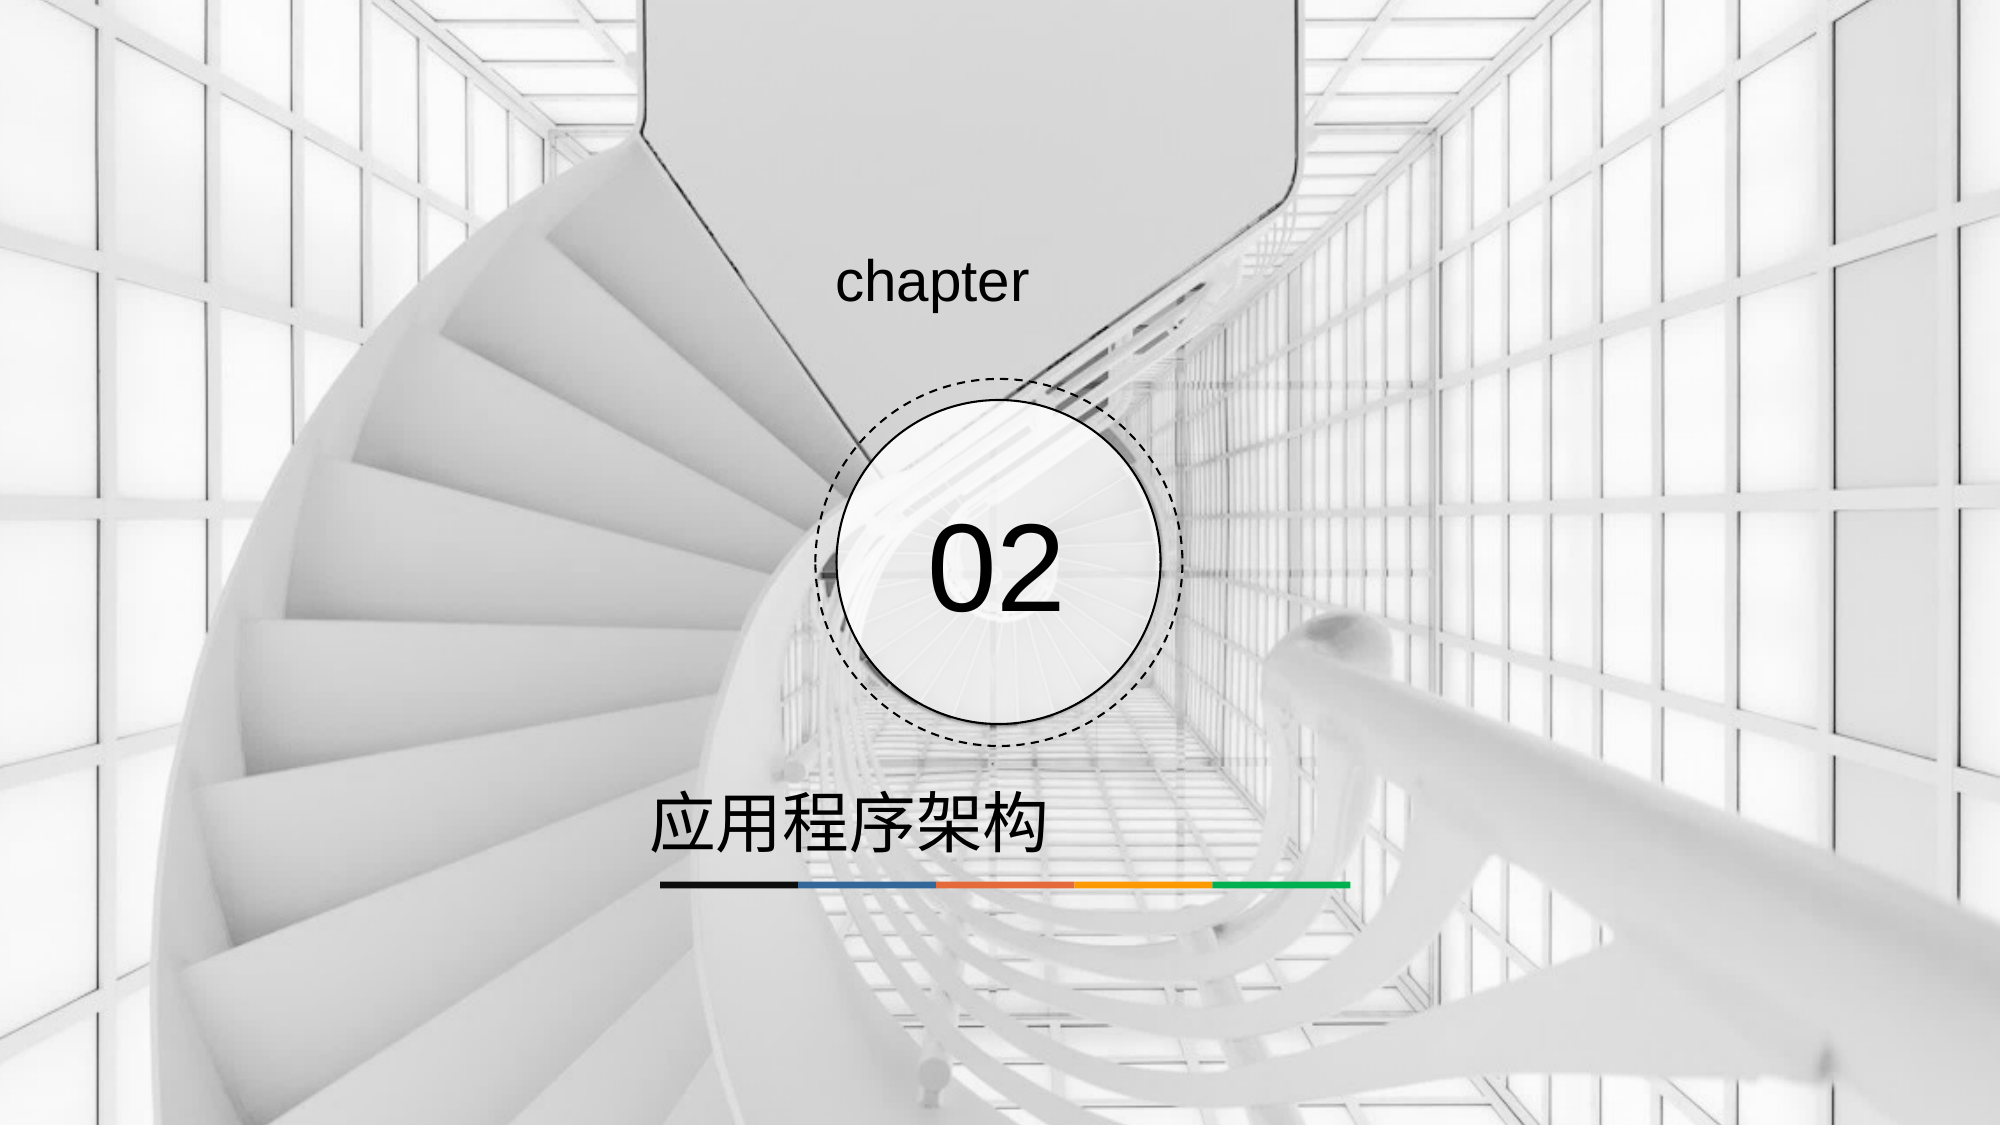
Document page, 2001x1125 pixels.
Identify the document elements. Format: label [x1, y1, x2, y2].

text_box [634, 782, 1360, 896]
picture [0, 0, 2000, 1125]
